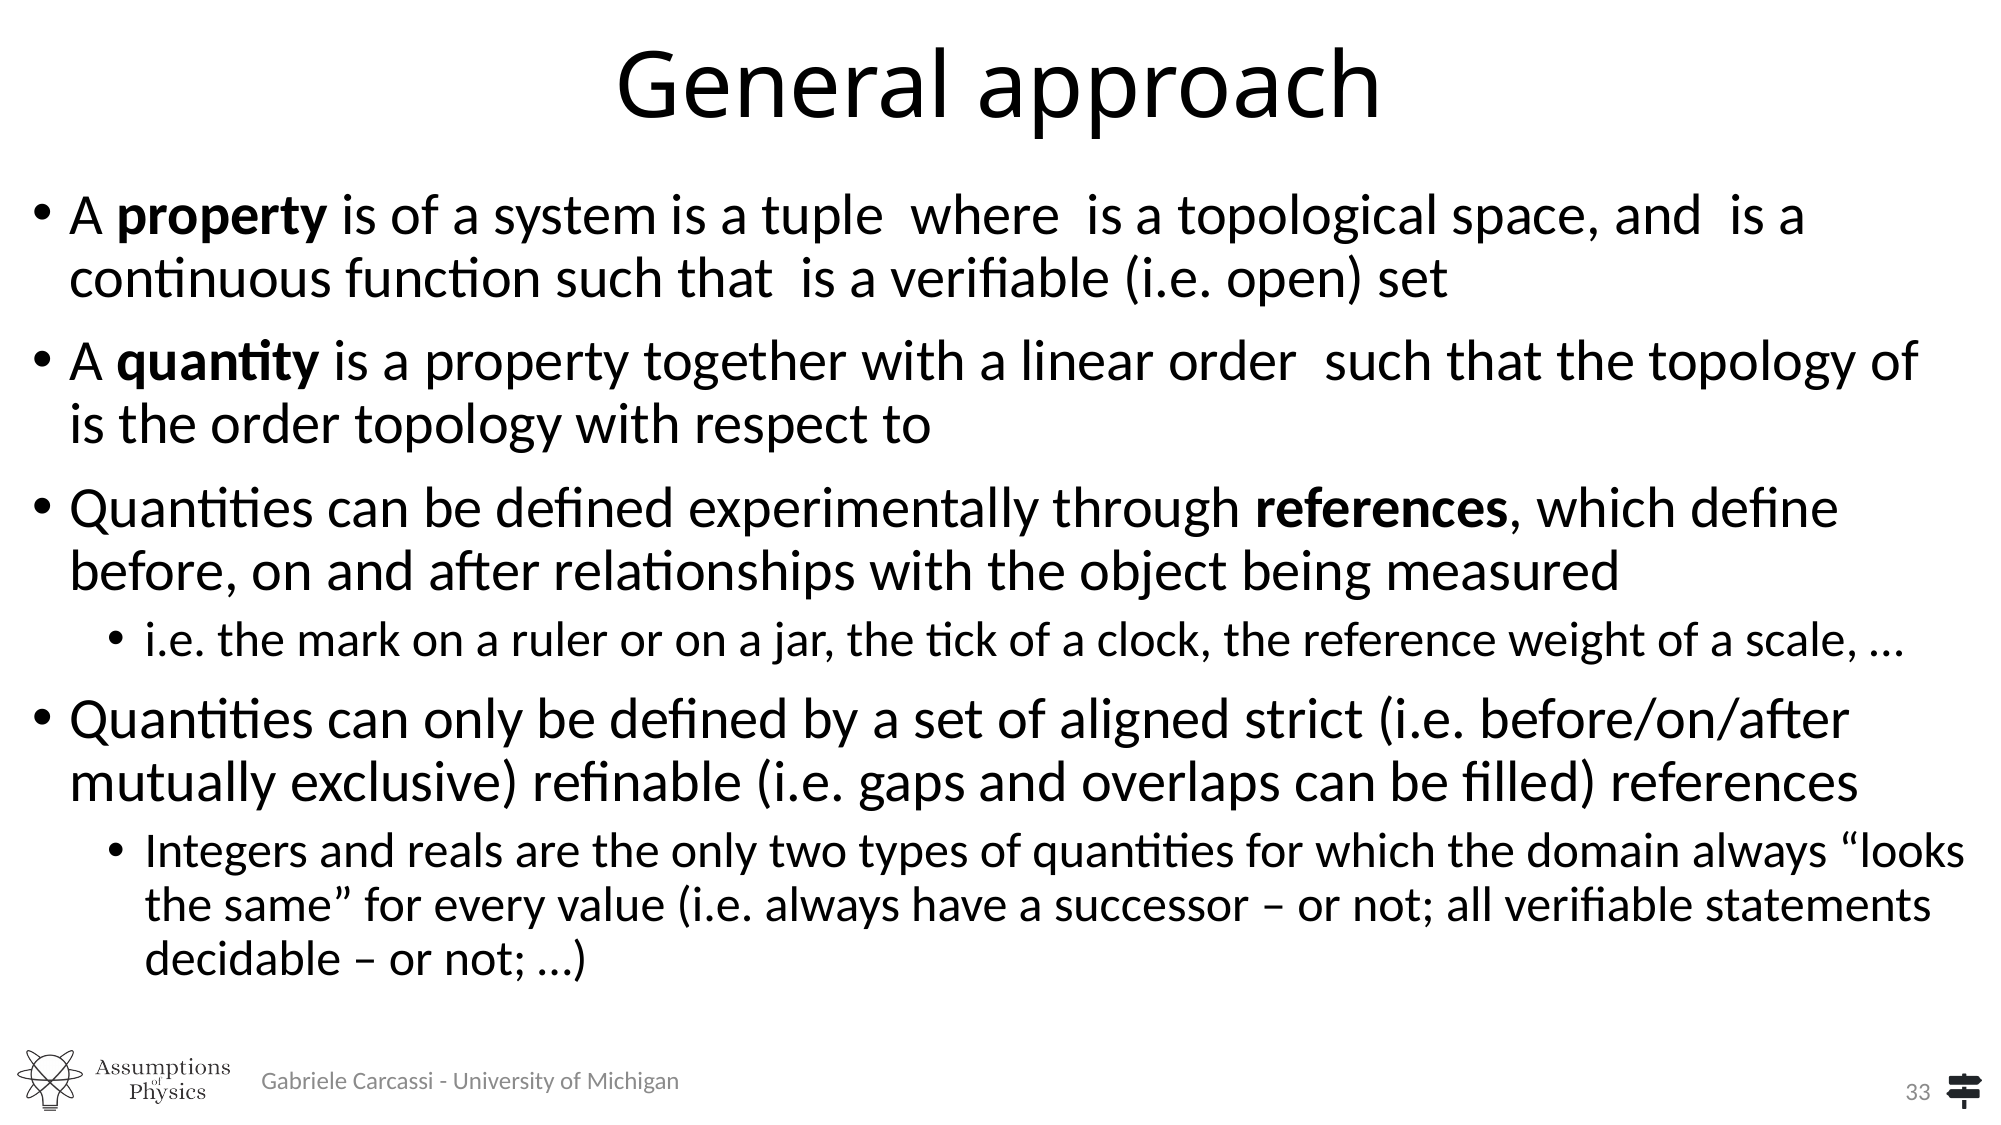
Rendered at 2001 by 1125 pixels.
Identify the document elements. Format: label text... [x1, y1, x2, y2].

title General approach [17, 13, 1983, 162]
footer Gabriele Carcassi - University of Michigan [246, 1049, 1226, 1110]
slide_number 33 [1854, 1072, 1946, 1110]
picture [1946, 1072, 1983, 1110]
picture [95, 1058, 230, 1104]
picture [17, 1050, 83, 1111]
